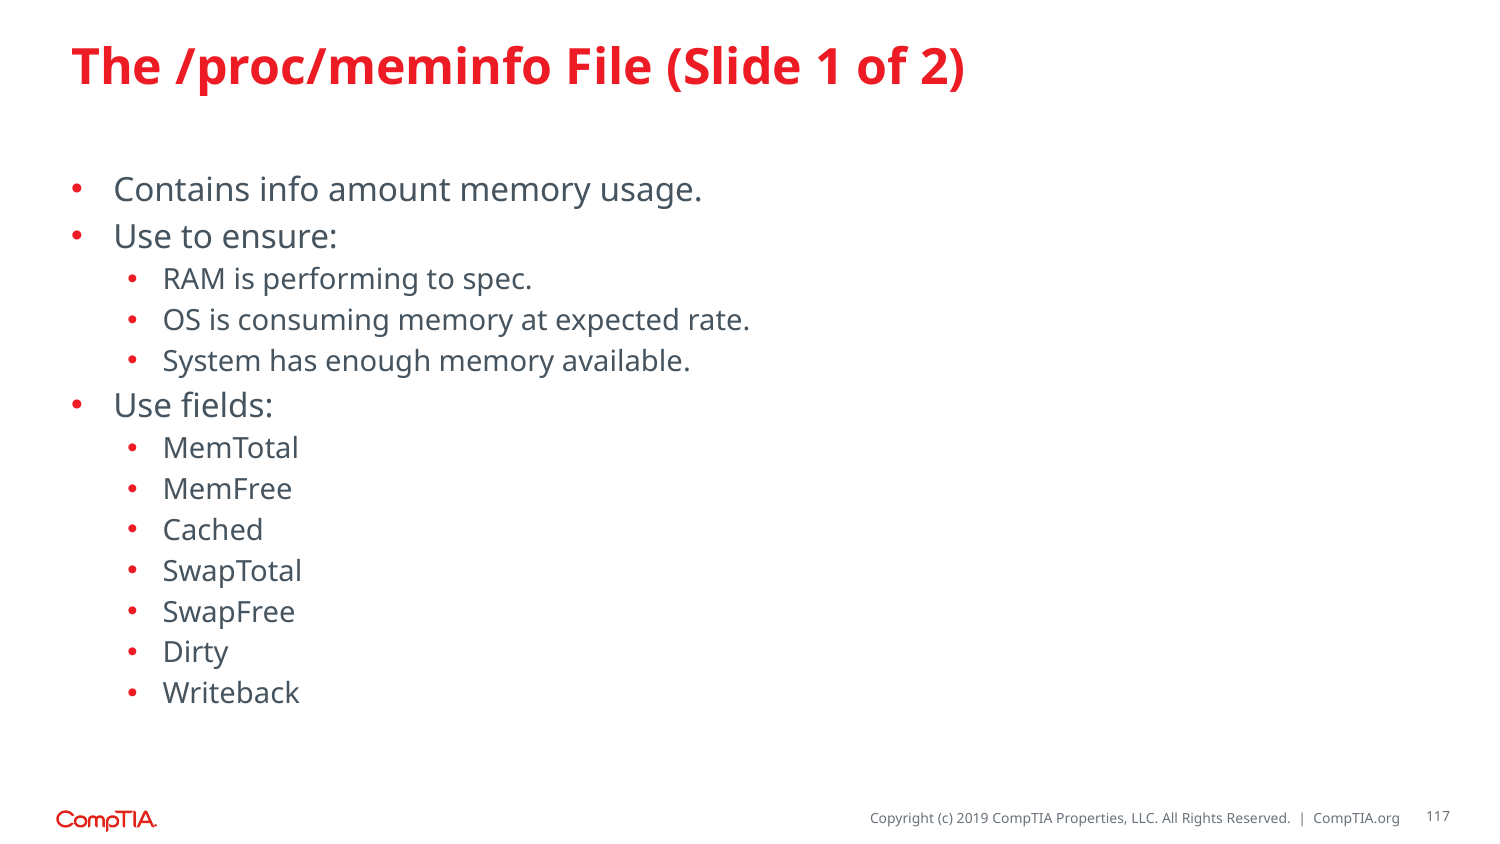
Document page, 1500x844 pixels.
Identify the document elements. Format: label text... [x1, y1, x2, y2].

title The /proc/meminfo File (Slide 1 of 2) [56, 12, 1444, 117]
slide_number 117 [1407, 800, 1450, 835]
list Contains info amount memory usage. Use to ensure: RAM is performing to spec. OS is consuming memory at expected rate. System has enough memory available. Use fields: MemTotal MemFree Cached SwapTotal SwapFree Dirty Writeback [56, 160, 1444, 746]
